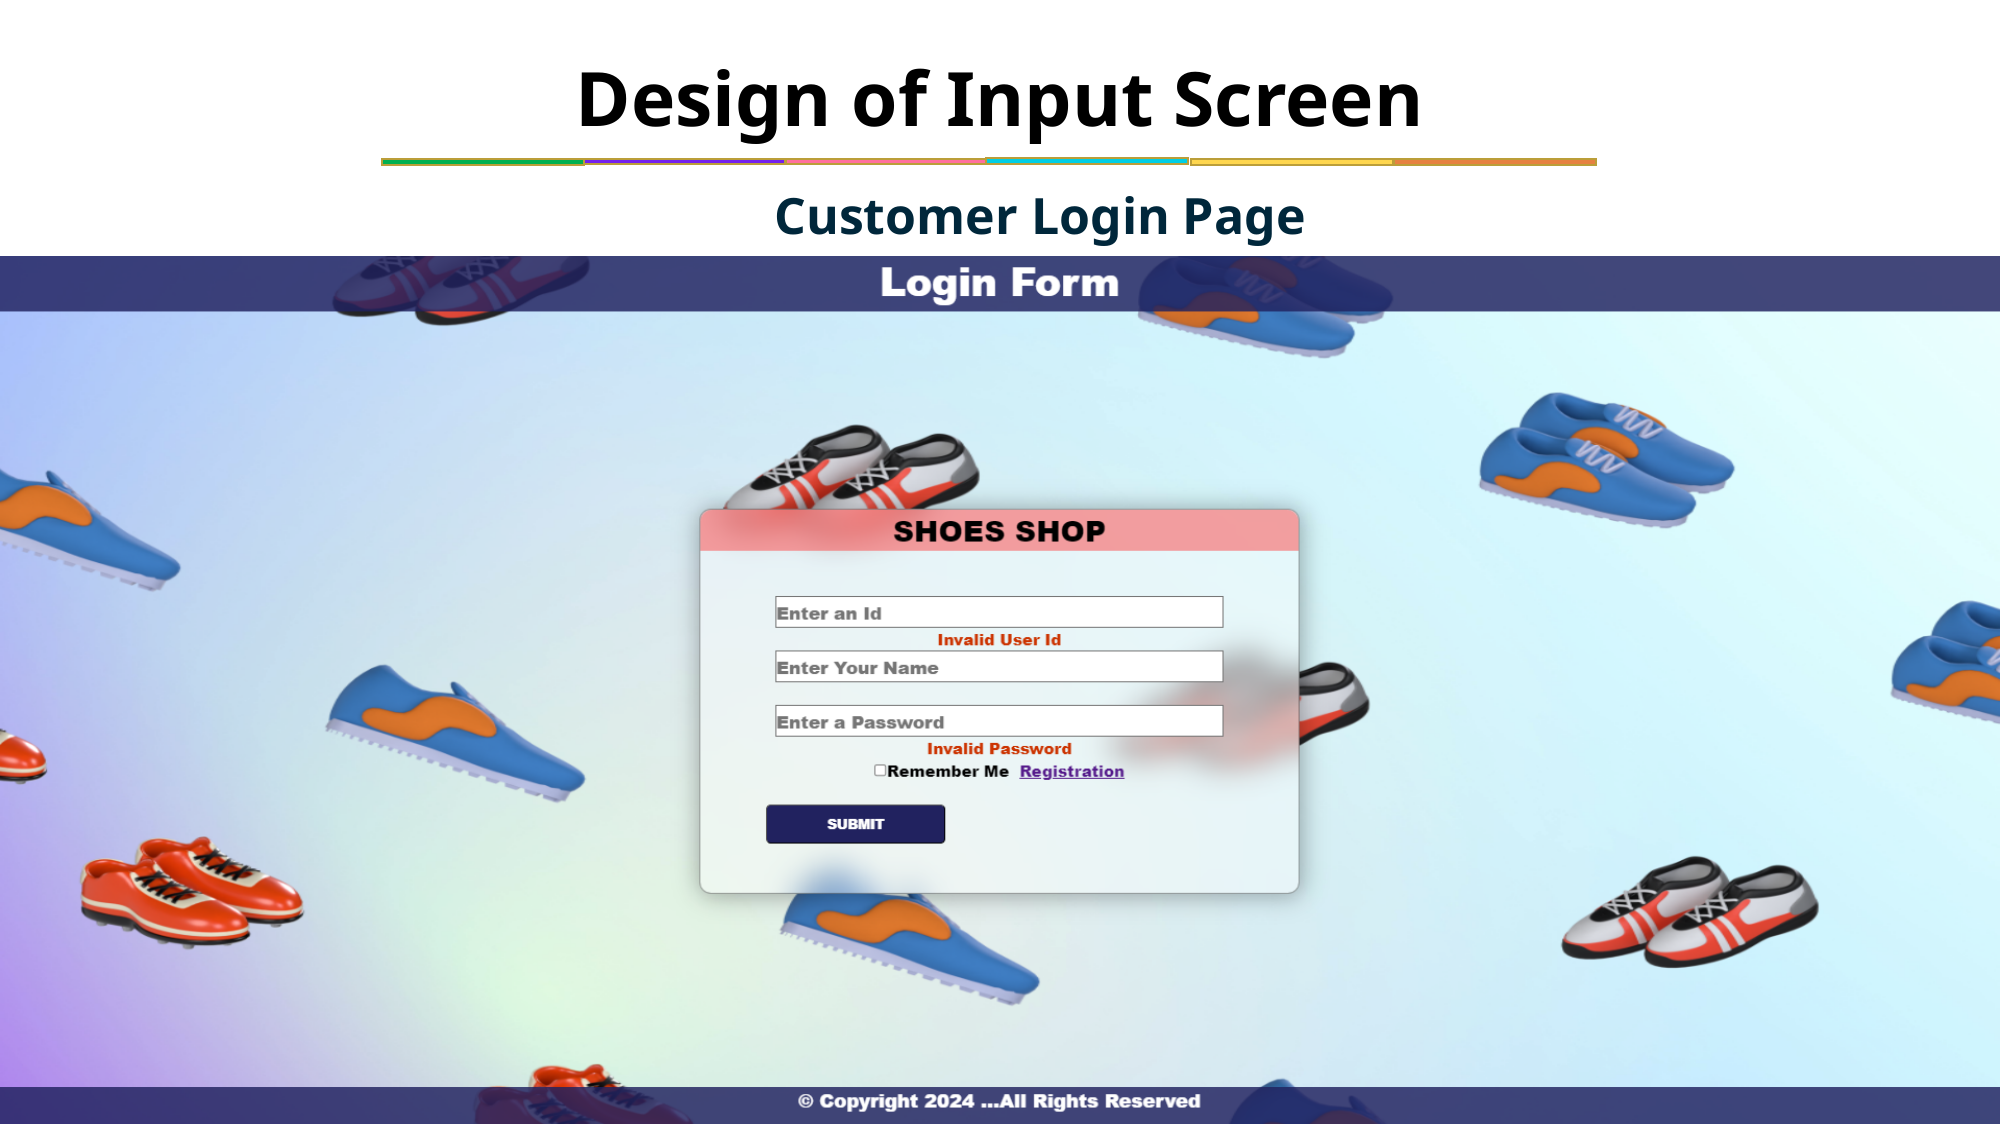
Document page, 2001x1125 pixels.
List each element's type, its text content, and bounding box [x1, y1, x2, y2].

text_box [585, 158, 785, 165]
text_box [1190, 158, 1393, 166]
text_box Customer Login Page [555, 176, 1513, 252]
picture [0, 256, 2000, 1124]
text_box [785, 158, 985, 165]
title Design of Input Screen [62, 43, 1938, 150]
text_box [985, 157, 1189, 165]
text_box [381, 158, 585, 166]
text_box [1393, 158, 1597, 166]
